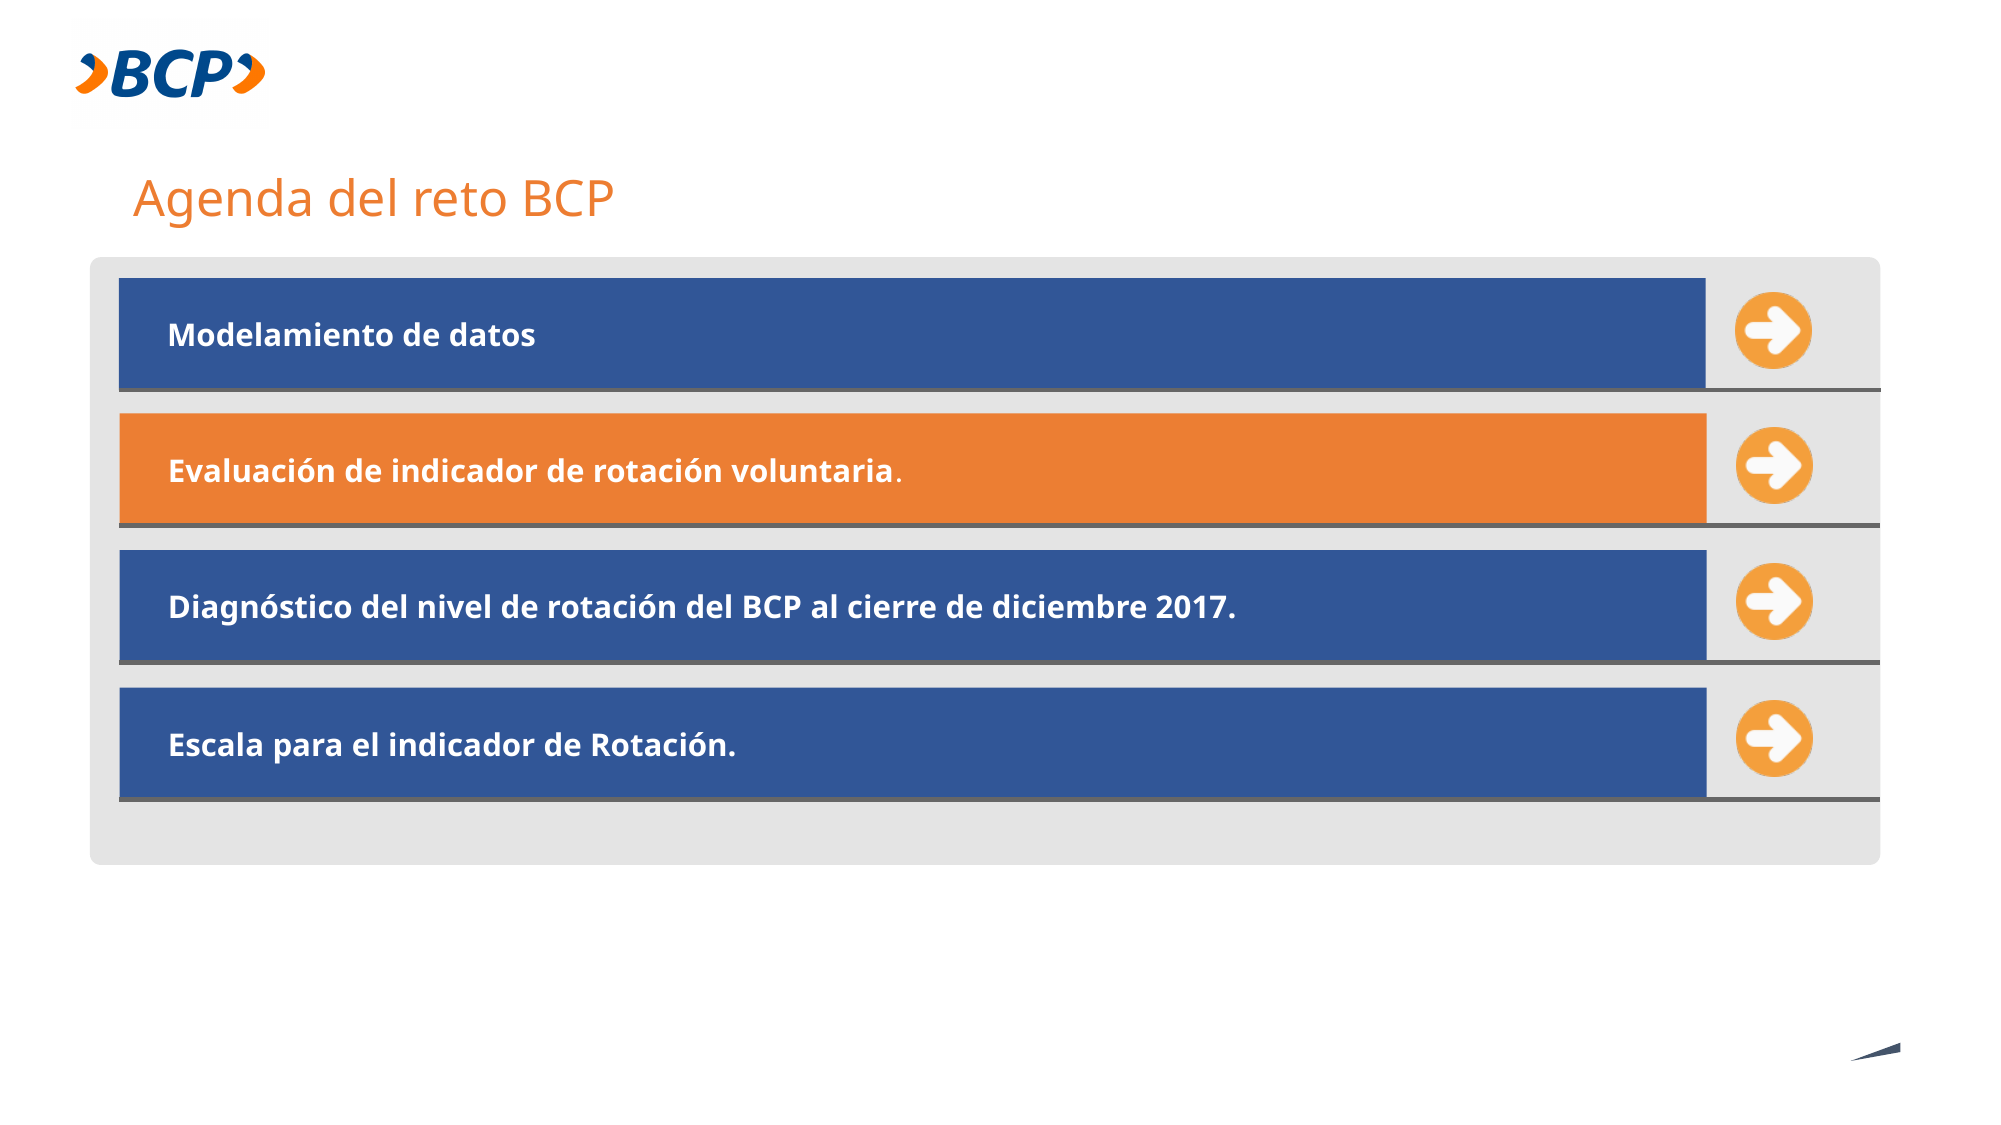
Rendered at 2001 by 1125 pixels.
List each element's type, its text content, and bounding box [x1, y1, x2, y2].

picture [71, 18, 269, 129]
text_box Modelamiento de datos [118, 277, 1707, 391]
text_box Agenda del reto BCP [118, 158, 1119, 234]
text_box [118, 525, 1881, 800]
text_box [88, 256, 1882, 867]
picture [1735, 292, 1812, 369]
picture [1736, 427, 1813, 504]
text_box Evaluación de indicador de rotación voluntaria. [119, 412, 1708, 523]
